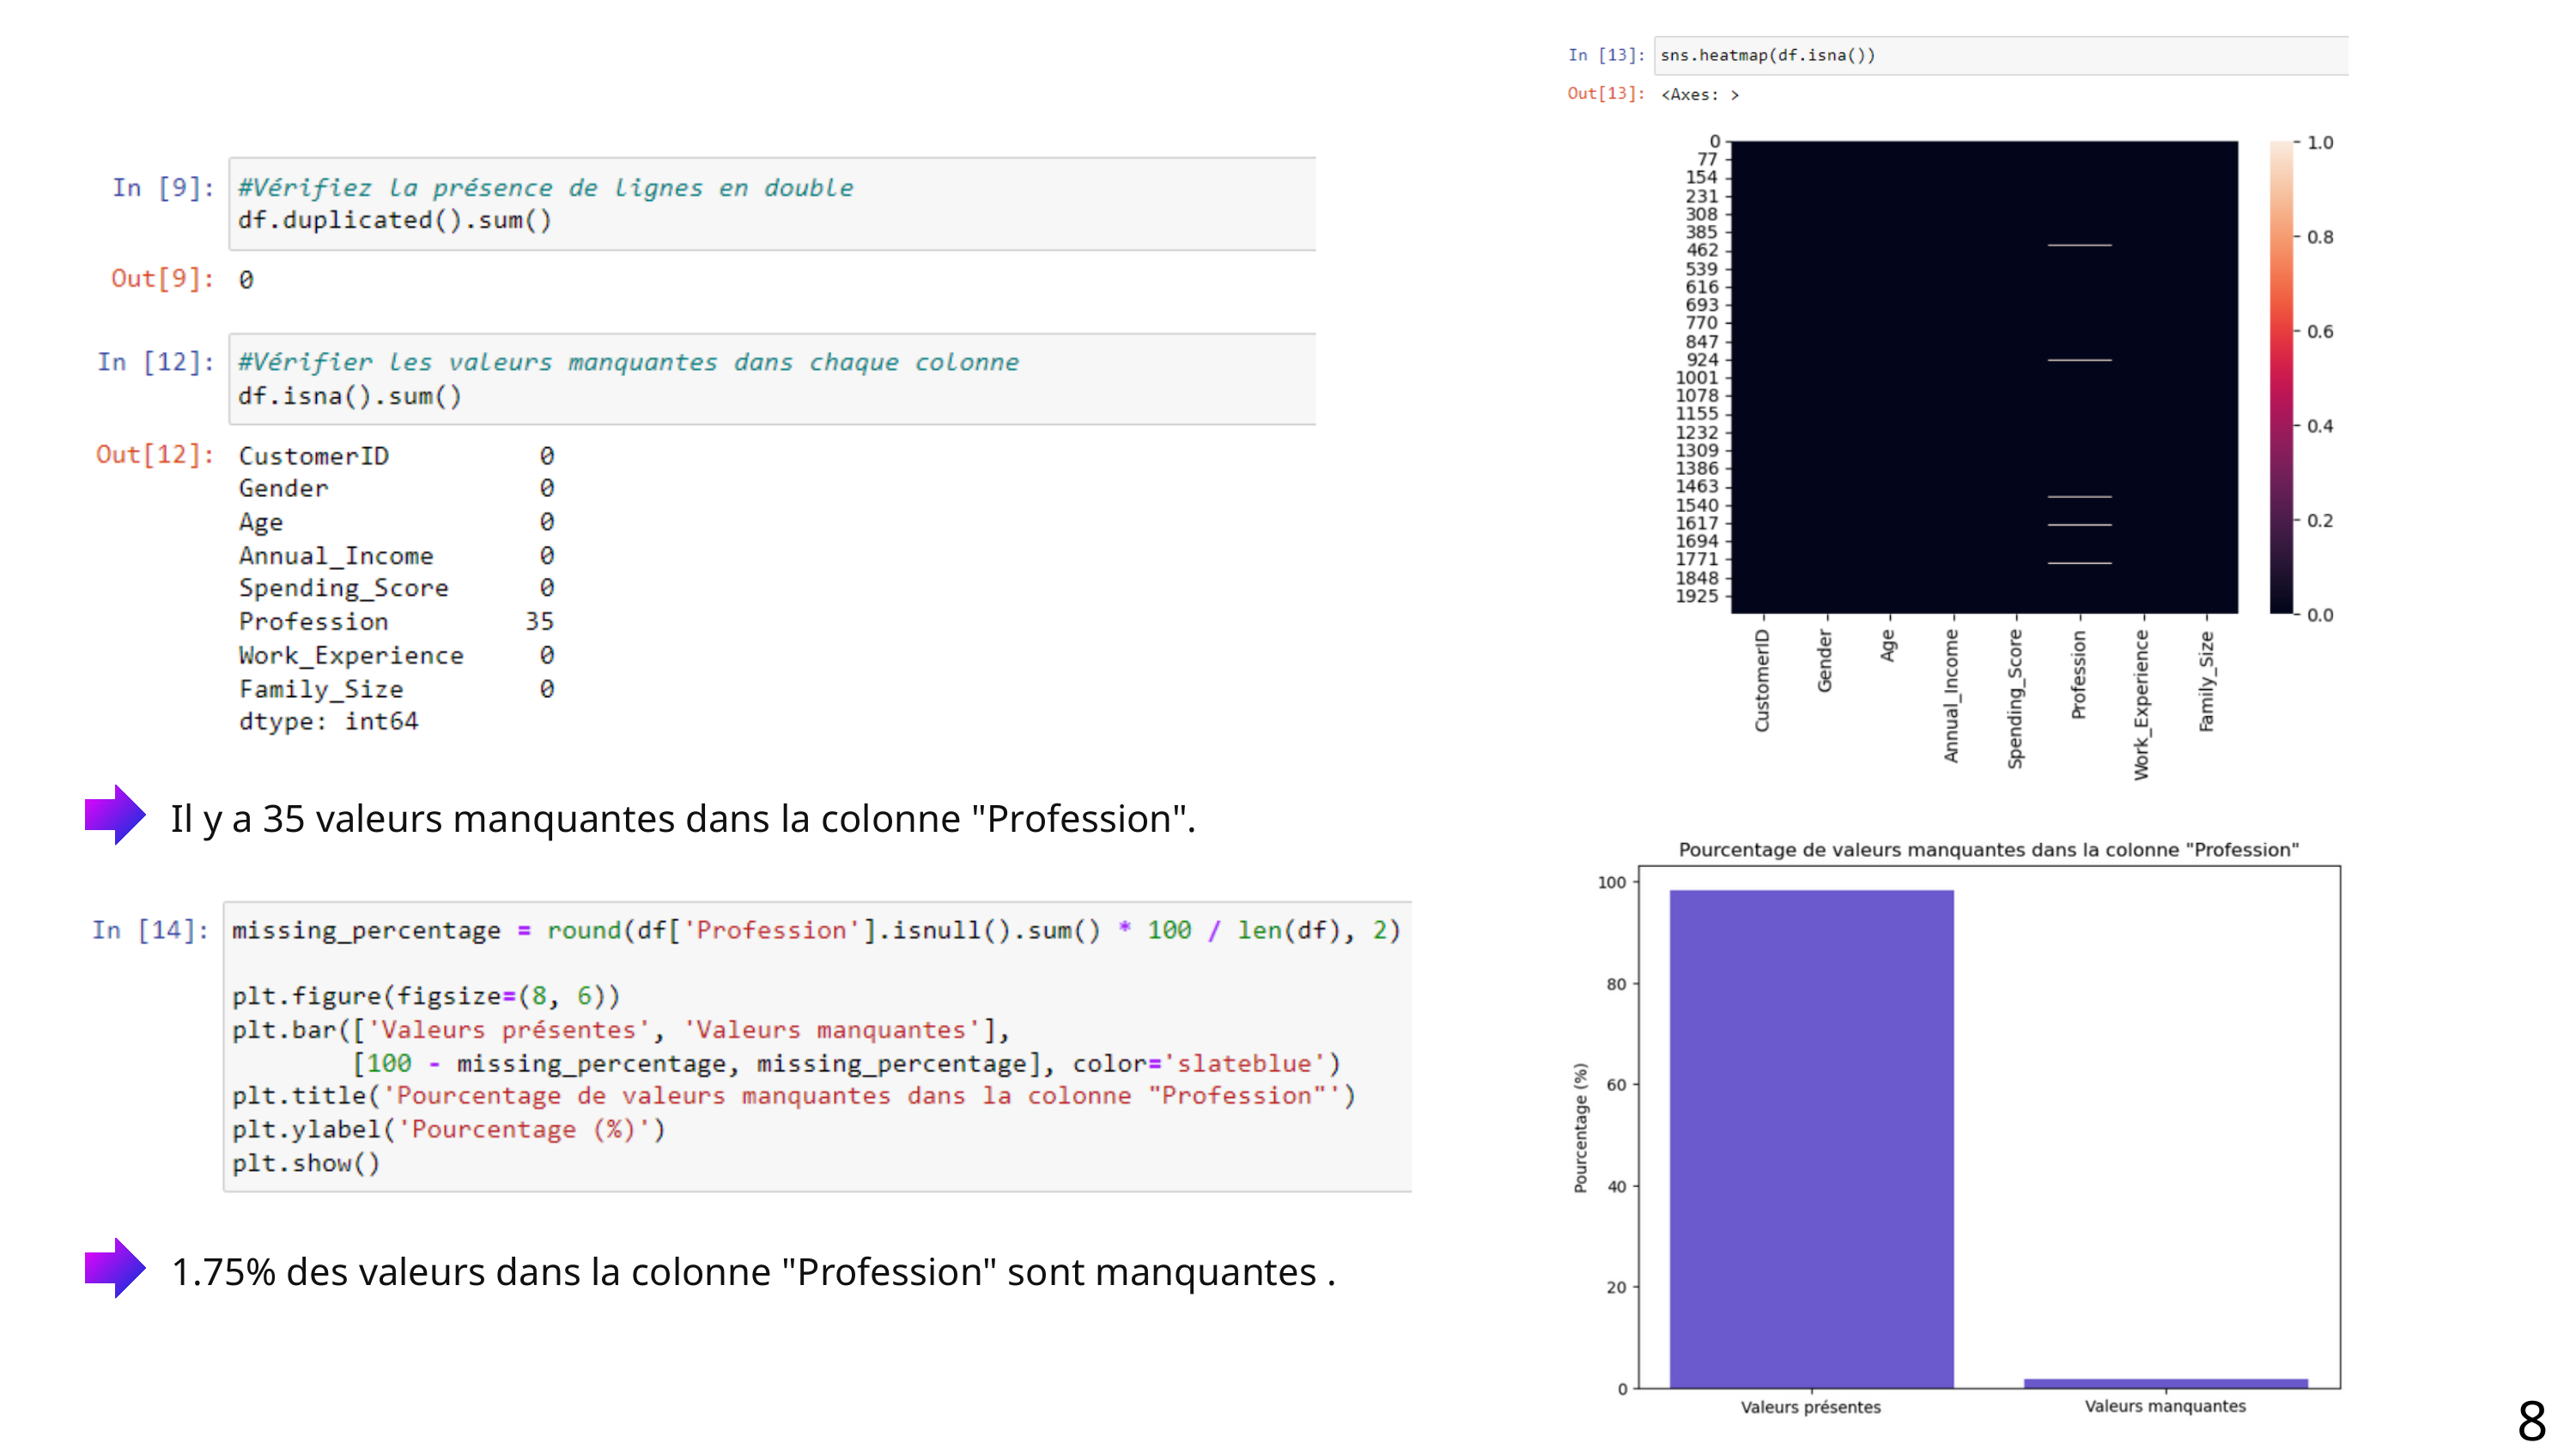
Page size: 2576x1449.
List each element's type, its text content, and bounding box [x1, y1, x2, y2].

text_box [1563, 833, 2349, 1422]
text_box 8 [2516, 1374, 2576, 1449]
text_box [85, 150, 1316, 746]
text_box [1563, 22, 2349, 795]
text_box [85, 894, 1413, 1198]
text_box Il y a 35 valeurs manquantes dans la colonne "Profession". [171, 786, 1522, 840]
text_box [85, 1238, 146, 1299]
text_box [85, 785, 146, 846]
text_box 1.75% des valeurs dans la colonne "Profession" sont manquantes . [171, 1240, 1522, 1293]
